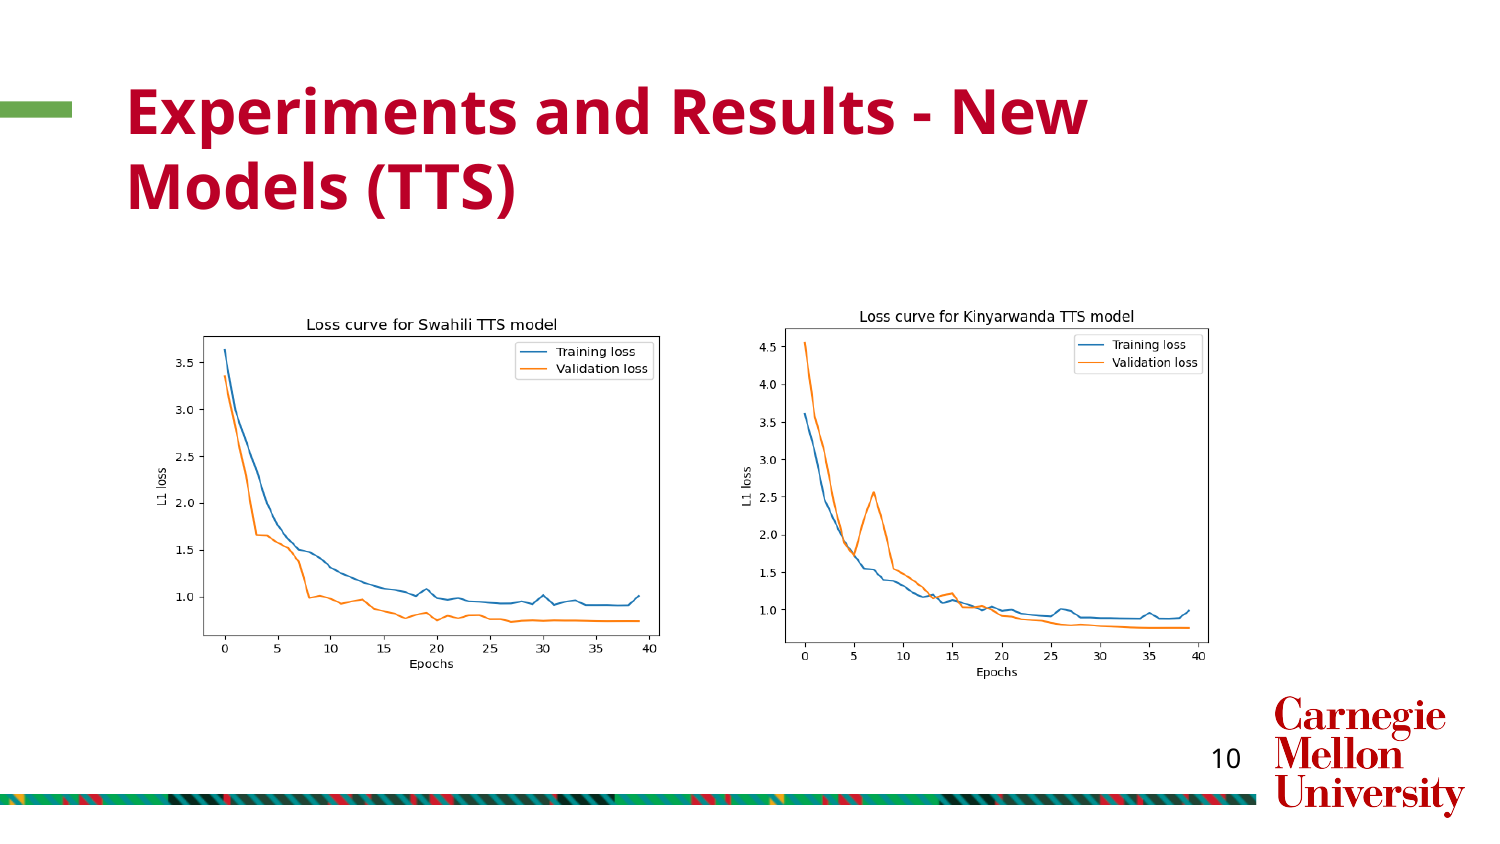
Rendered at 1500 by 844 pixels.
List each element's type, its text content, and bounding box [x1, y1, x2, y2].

slide_number ‹#› [1166, 726, 1257, 791]
picture [1275, 696, 1465, 818]
picture [733, 300, 1216, 687]
text_box [0, 101, 72, 118]
text_box [110, 169, 1416, 291]
picture [146, 310, 668, 678]
picture [0, 794, 1257, 805]
title Experiments and Results - New Models (TTS) [110, 64, 1300, 128]
